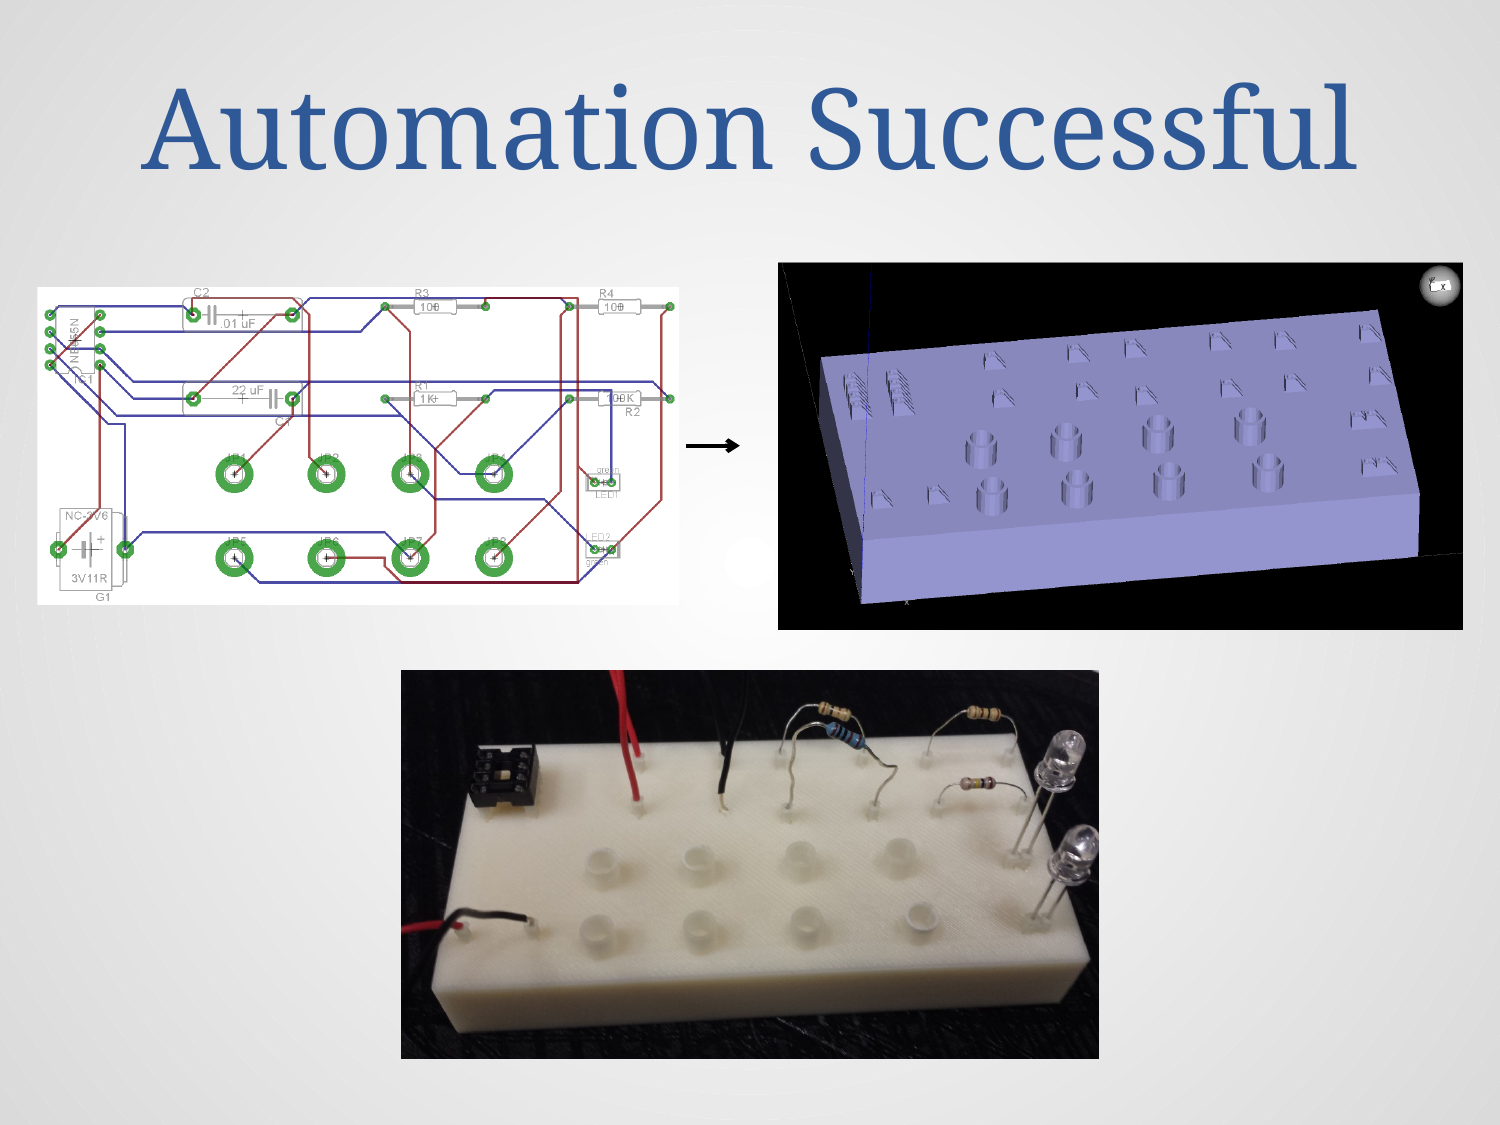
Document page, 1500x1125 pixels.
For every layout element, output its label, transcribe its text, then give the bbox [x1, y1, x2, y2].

title Automation Successful [75, 0, 1425, 260]
picture [401, 670, 1099, 1060]
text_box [37, 261, 1463, 630]
